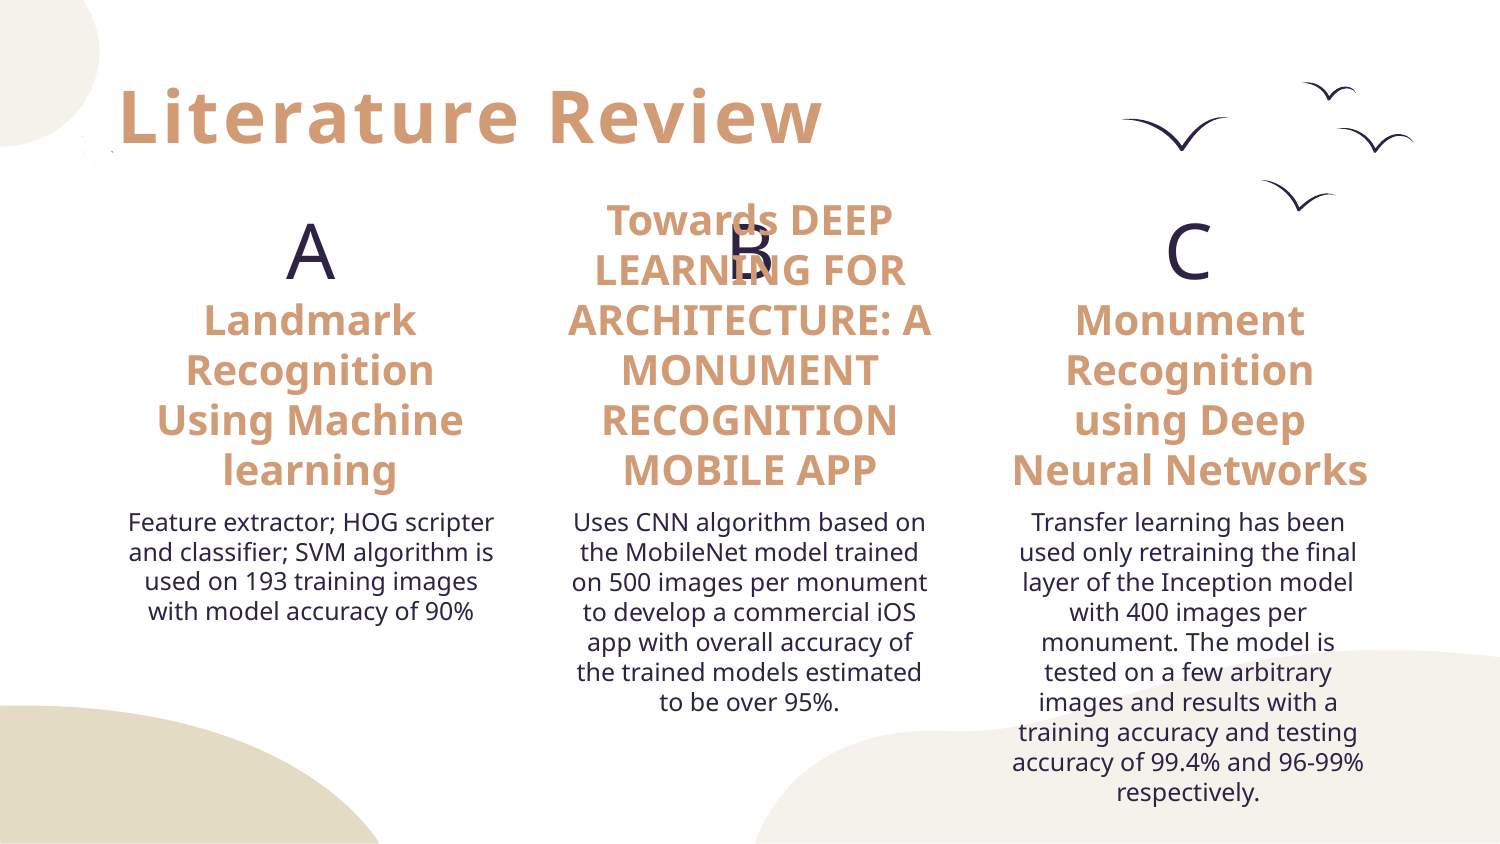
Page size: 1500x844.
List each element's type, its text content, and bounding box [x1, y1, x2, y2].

title B [648, 204, 852, 292]
title Towards DEEP LEARNING FOR ARCHITECTURE: A MONUMENT RECOGNITION MOBILE APP [551, 421, 949, 510]
title Landmark Recognition Using Machine learning [111, 421, 509, 510]
title C [1087, 204, 1290, 292]
title A [210, 204, 413, 292]
title Transfer learning has been used only retraining the final layer of the Inception model with 400 images per monument. The model is tested on a few arbitrary images and results with a training accuracy and testing accuracy of 99.4% and 96-99% respectively. [989, 491, 1388, 616]
title Uses CNN algorithm based on the MobileNet model trained on 500 images per monument to develop a commercial iOS app with overall accuracy of the trained models estimated to be over 95%. [551, 510, 949, 616]
title Feature extractor; HOG scripter and classifier; SVM algorithm is used on 193 training images with model accuracy of 90% [112, 491, 511, 615]
title Literature Review [101, 67, 1353, 162]
title Monument Recognition using Deep Neural Networks [991, 421, 1389, 510]
